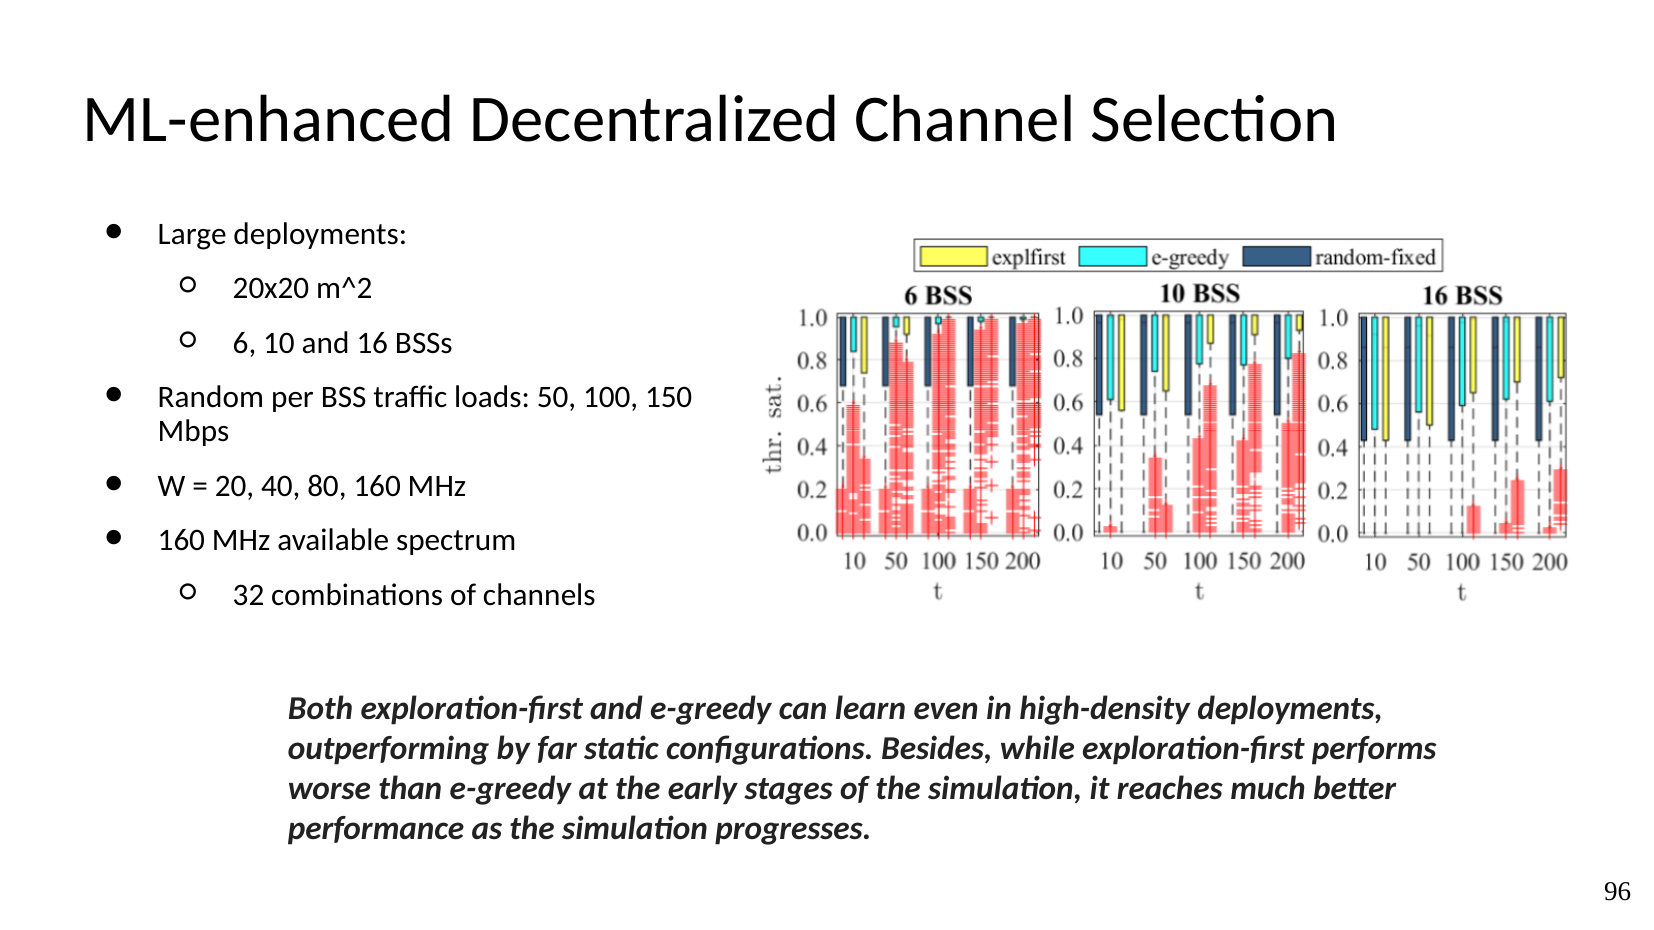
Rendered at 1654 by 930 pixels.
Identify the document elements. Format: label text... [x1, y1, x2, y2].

picture [742, 220, 1597, 616]
slide_number ‹#› [1546, 858, 1647, 930]
title ML-enhanced Decentralized Channel Selection [82, 37, 1571, 193]
text_box Both exploration-first and e-greedy can learn even in high-density deployments, outperforming by far static configurations. Besides, while exploration-first performs worse than e-greedy at the early stages of the simulation, it reaches much better performance as the simulation progresses. [197, 671, 1528, 743]
list Large deployments: 20x20 m^2 6, 10 and 16 BSSs Random per BSS traffic loads: 50, 100, 150 Mbps W = 20, 40, 80, 160 MHz 160 MHz available spectrum 32 combinations of channels [82, 217, 743, 850]
